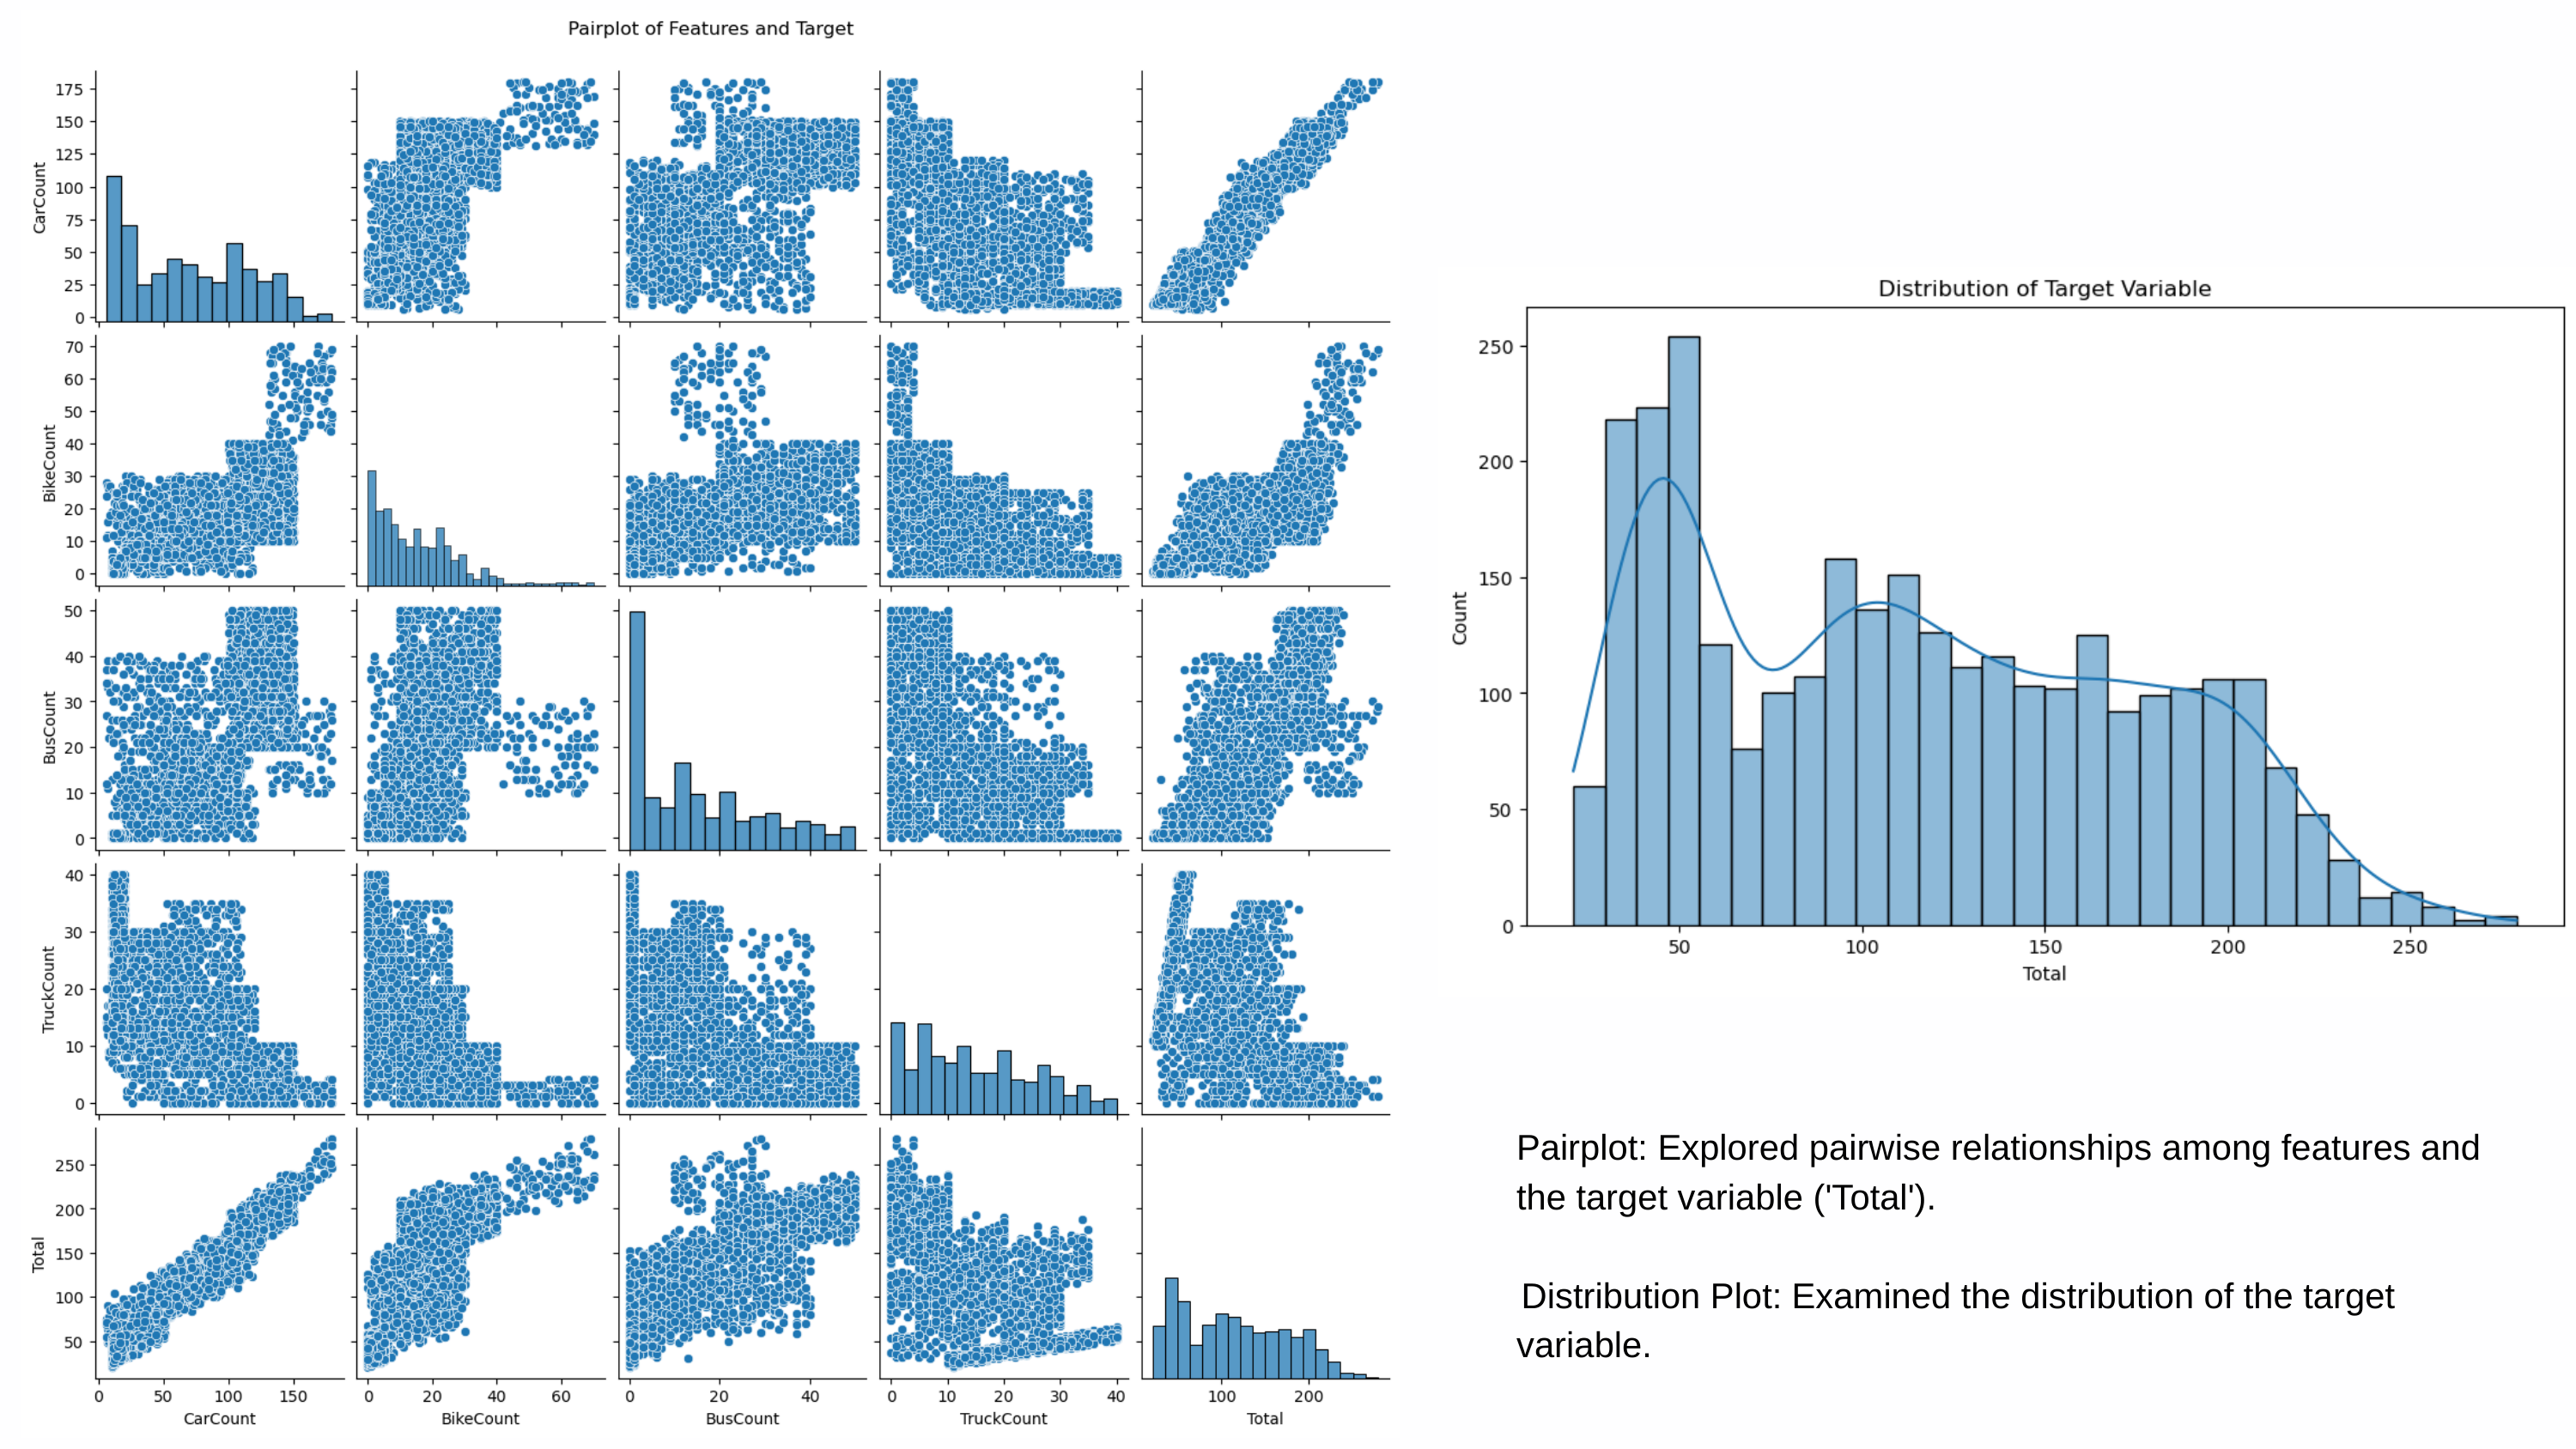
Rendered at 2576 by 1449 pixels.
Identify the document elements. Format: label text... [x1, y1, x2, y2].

picture [1438, 267, 2576, 997]
text_box Pairplot: Explored pairwise relationships among features and the target variable ('Total'). Distribution Plot: Examined the distribution of the target variable. [1503, 1105, 2545, 1371]
picture [21, 10, 1400, 1439]
